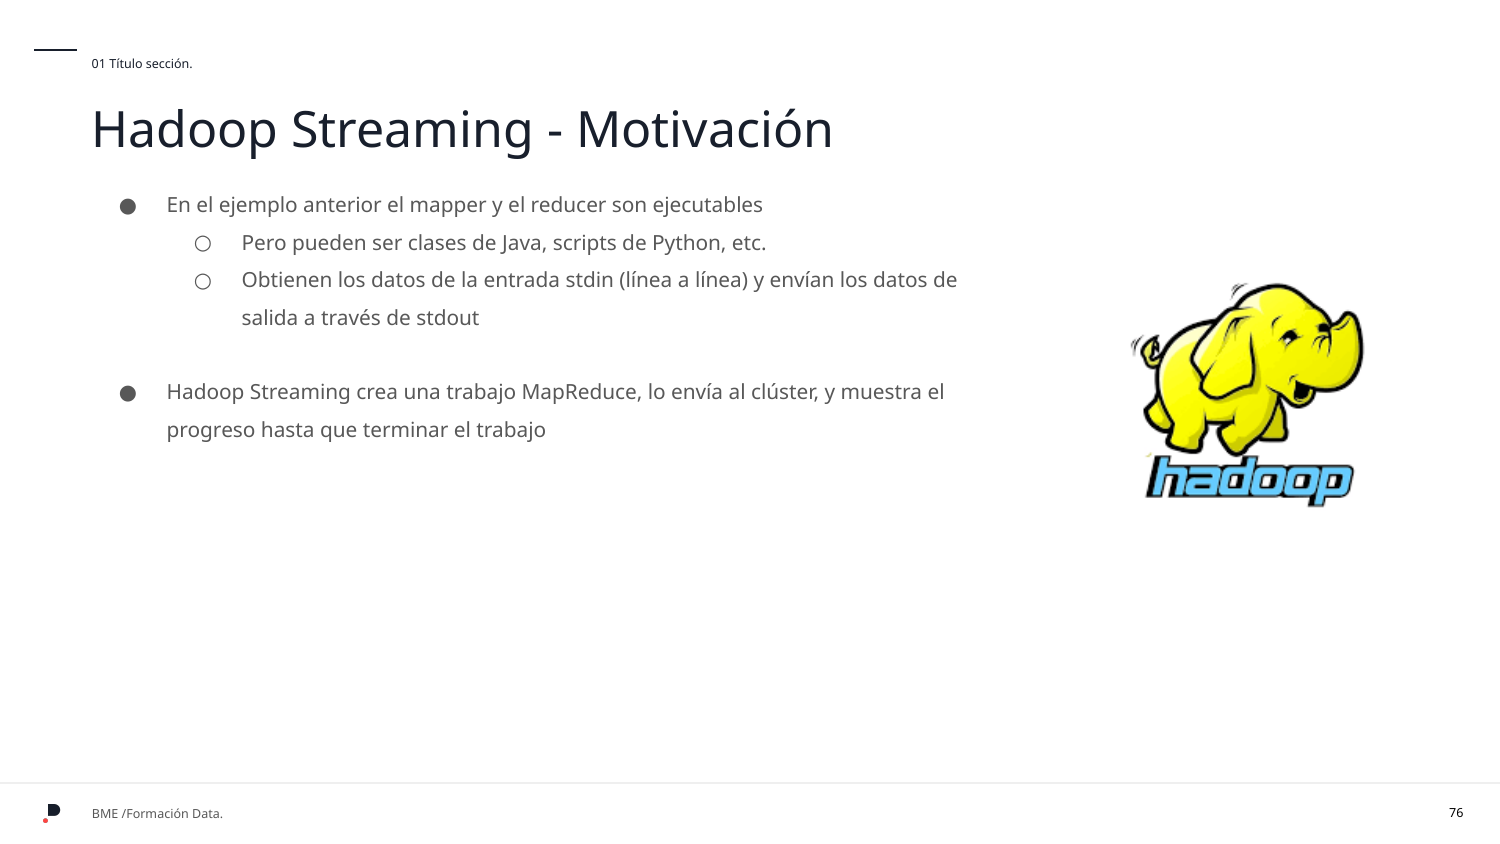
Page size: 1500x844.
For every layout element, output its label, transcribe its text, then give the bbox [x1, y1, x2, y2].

picture [1089, 191, 1407, 582]
text_box Hadoop Streaming - Motivación [91, 97, 863, 161]
list En el ejemplo anterior el mapper y el reducer son ejecutables Pero pueden ser clases de Java, scripts de Python, etc. Obtienen los datos de la entrada stdin (línea a línea) y envían los datos de salida a través de stdout Hadoop Streaming crea una trabajo MapReduce, lo envía al clúster, y muestra el progreso hasta que terminar el trabajo [91, 179, 1019, 703]
text_box 01 Título sección. [91, 40, 210, 66]
picture [43, 804, 61, 823]
